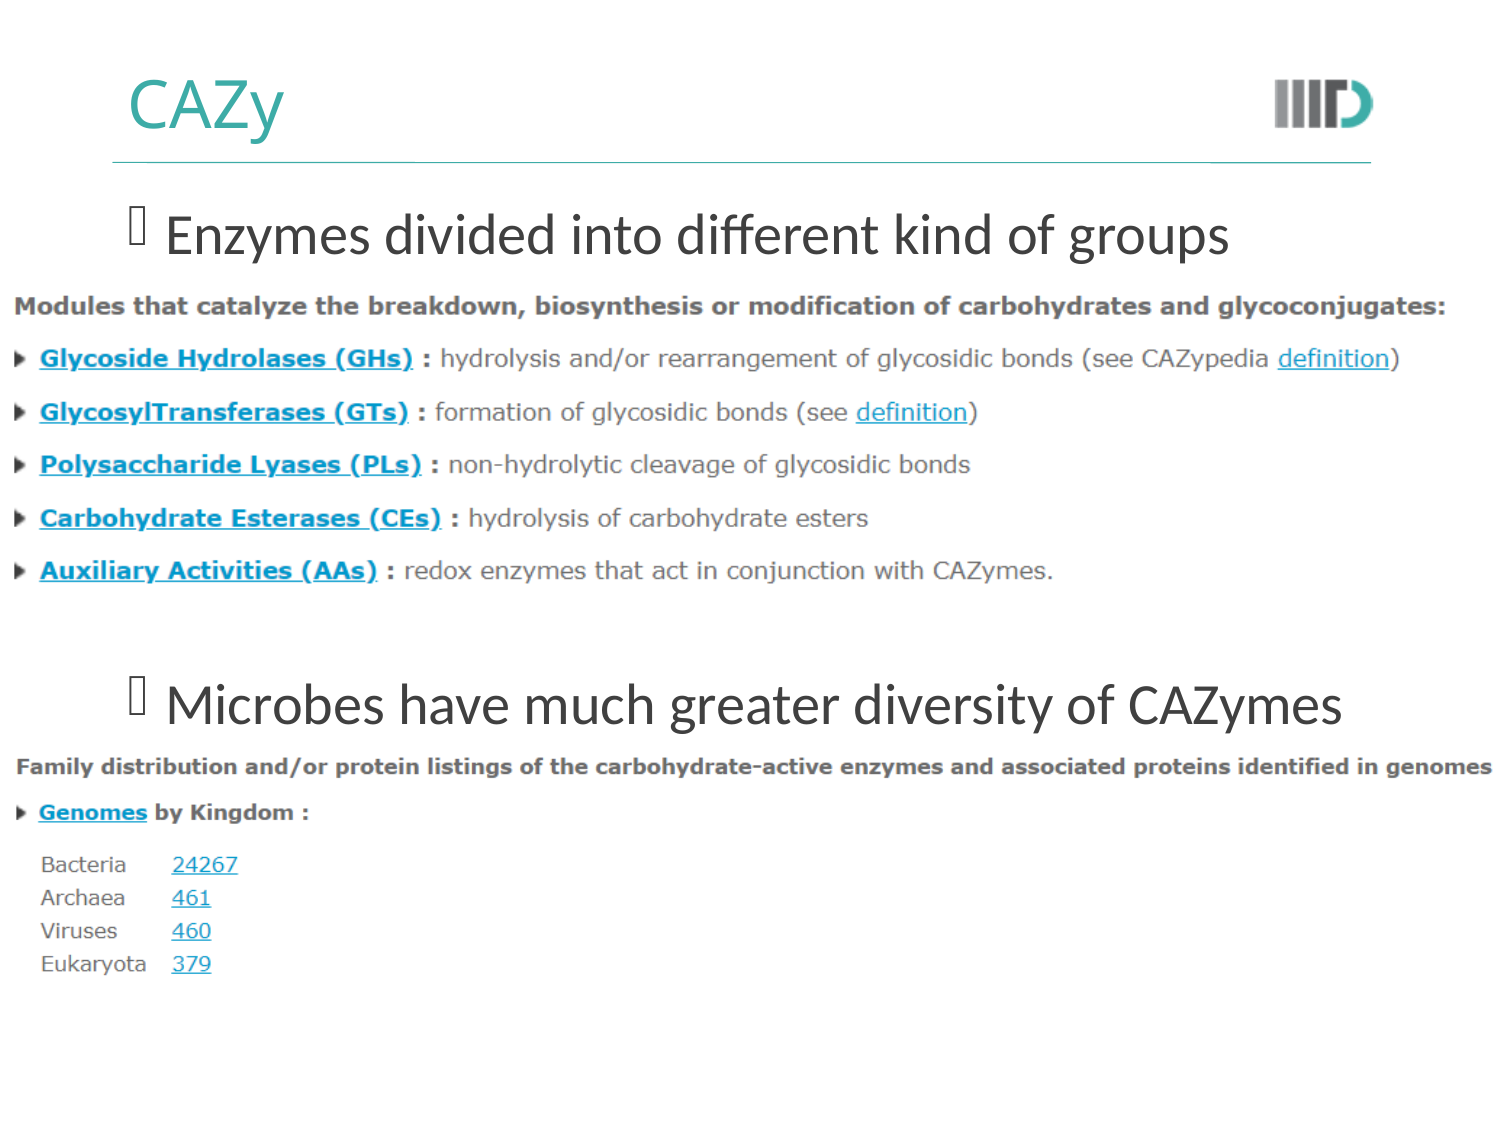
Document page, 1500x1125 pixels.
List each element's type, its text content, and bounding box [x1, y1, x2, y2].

list Enzymes divided into different kind of groups [112, 196, 1388, 275]
picture [0, 280, 1500, 604]
picture [1256, 67, 1388, 141]
title CAZy [112, 52, 1236, 163]
picture [0, 745, 1500, 988]
text_box Microbes have much greater diversity of CAZymes [112, 666, 1388, 745]
